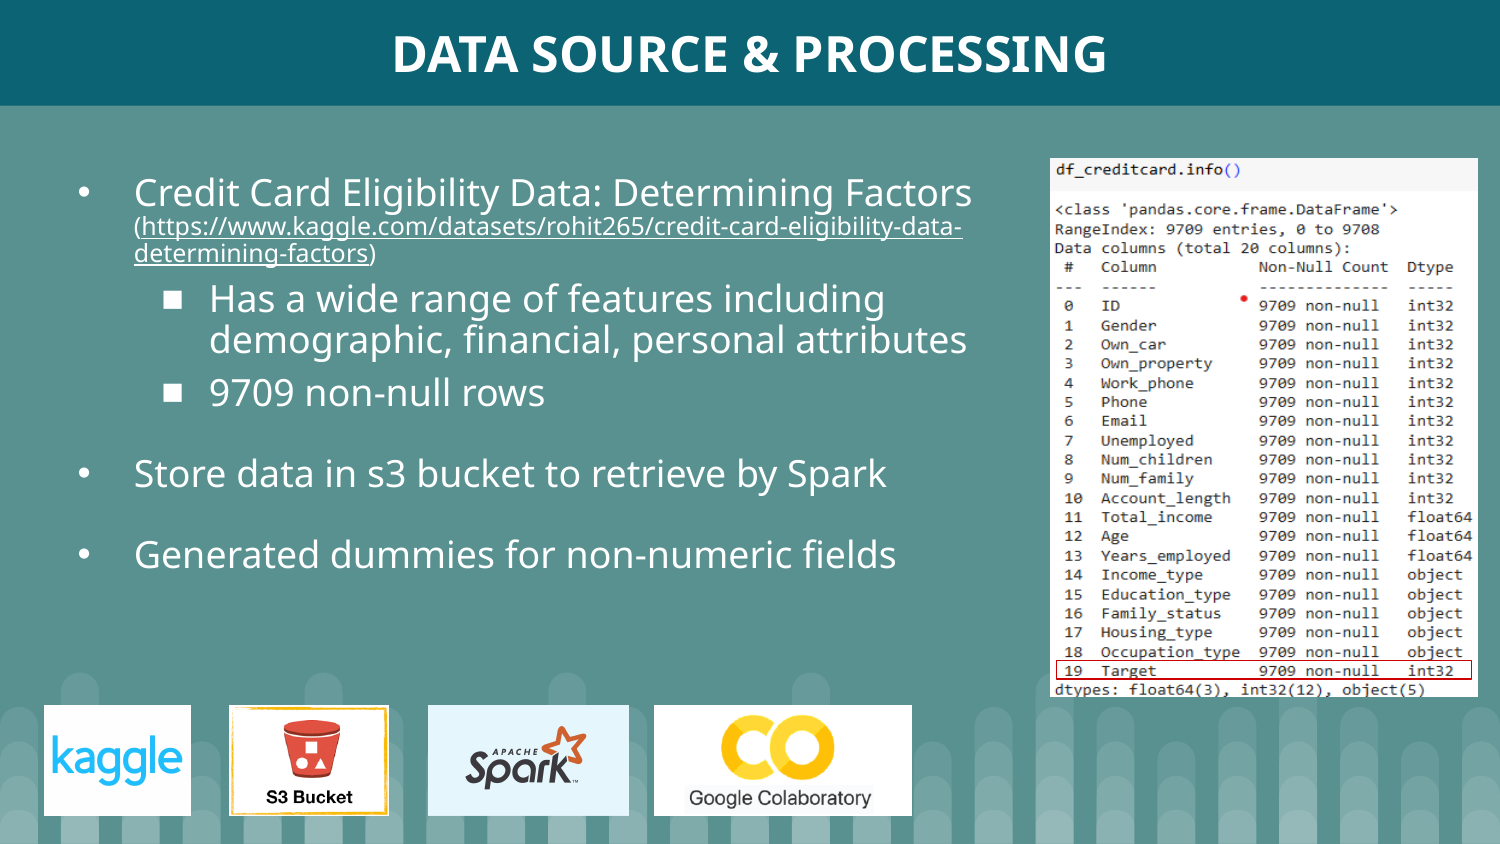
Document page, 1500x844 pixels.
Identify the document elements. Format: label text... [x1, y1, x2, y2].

picture [229, 705, 390, 816]
title DATA SOURCE & PROCESSING [0, 0, 1500, 106]
picture [43, 705, 191, 816]
picture [428, 705, 629, 816]
picture [654, 705, 912, 816]
picture [1050, 158, 1478, 697]
list Credit Card Eligibility Data: Determining Factors (https://www.kaggle.com/datasets/rohit265/credit-card-eligibility-data-determining-factors) Has a wide range of features including demographic, financial, personal attributes 9709 non-null rows Store data in s3 bucket to retrieve by Spark Generated dummies for non-numeric fields [44, 158, 1025, 650]
